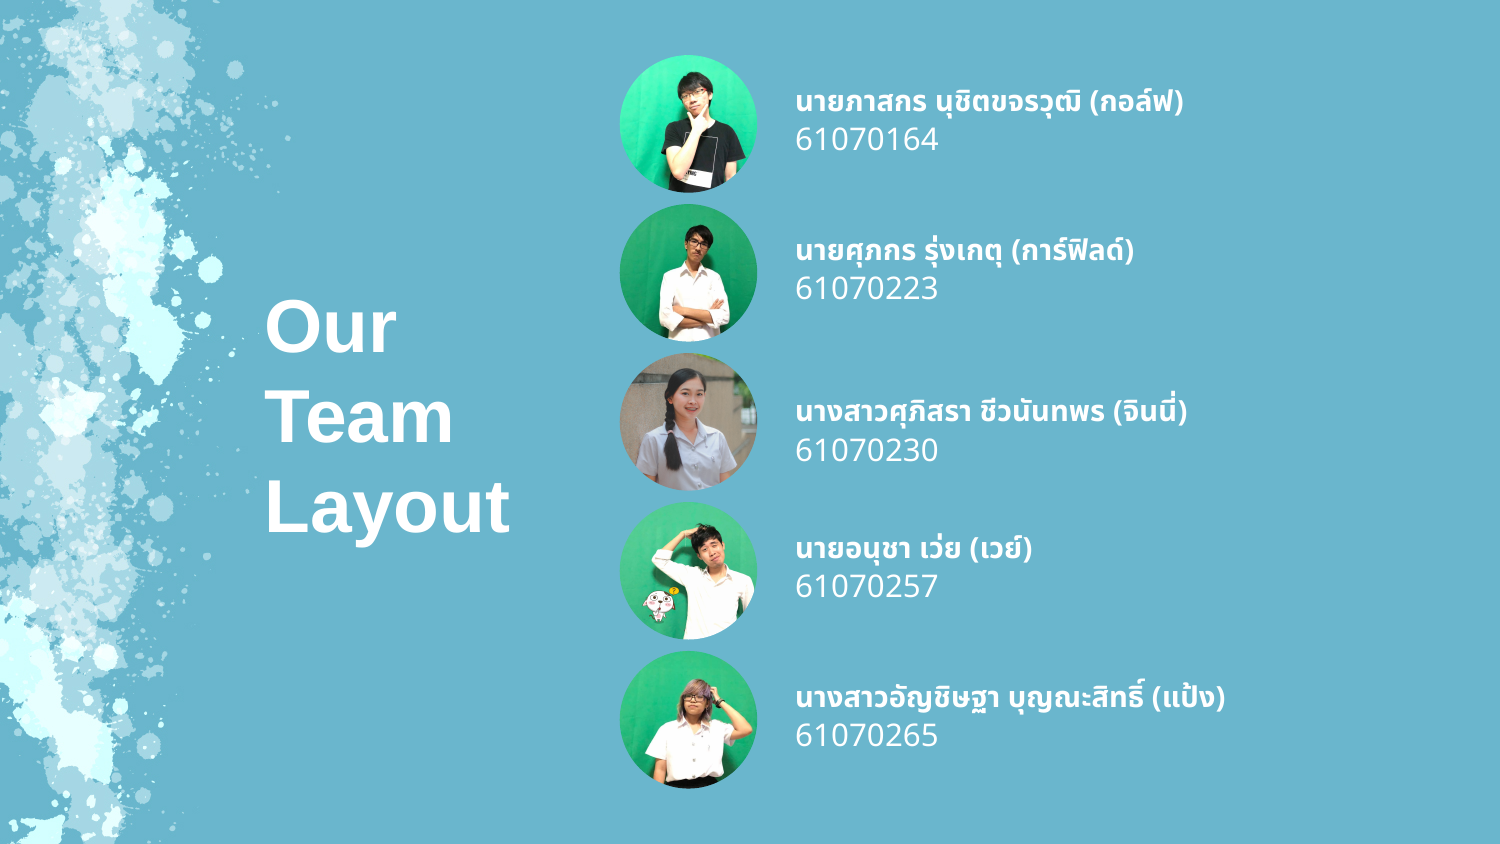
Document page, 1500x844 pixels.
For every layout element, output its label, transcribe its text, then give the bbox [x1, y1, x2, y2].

picture [0, 0, 1500, 844]
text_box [779, 533, 1442, 609]
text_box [779, 396, 1442, 472]
text_box Our Team Layout [249, 270, 561, 574]
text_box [779, 235, 1442, 311]
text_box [779, 86, 1442, 162]
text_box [779, 682, 1442, 758]
